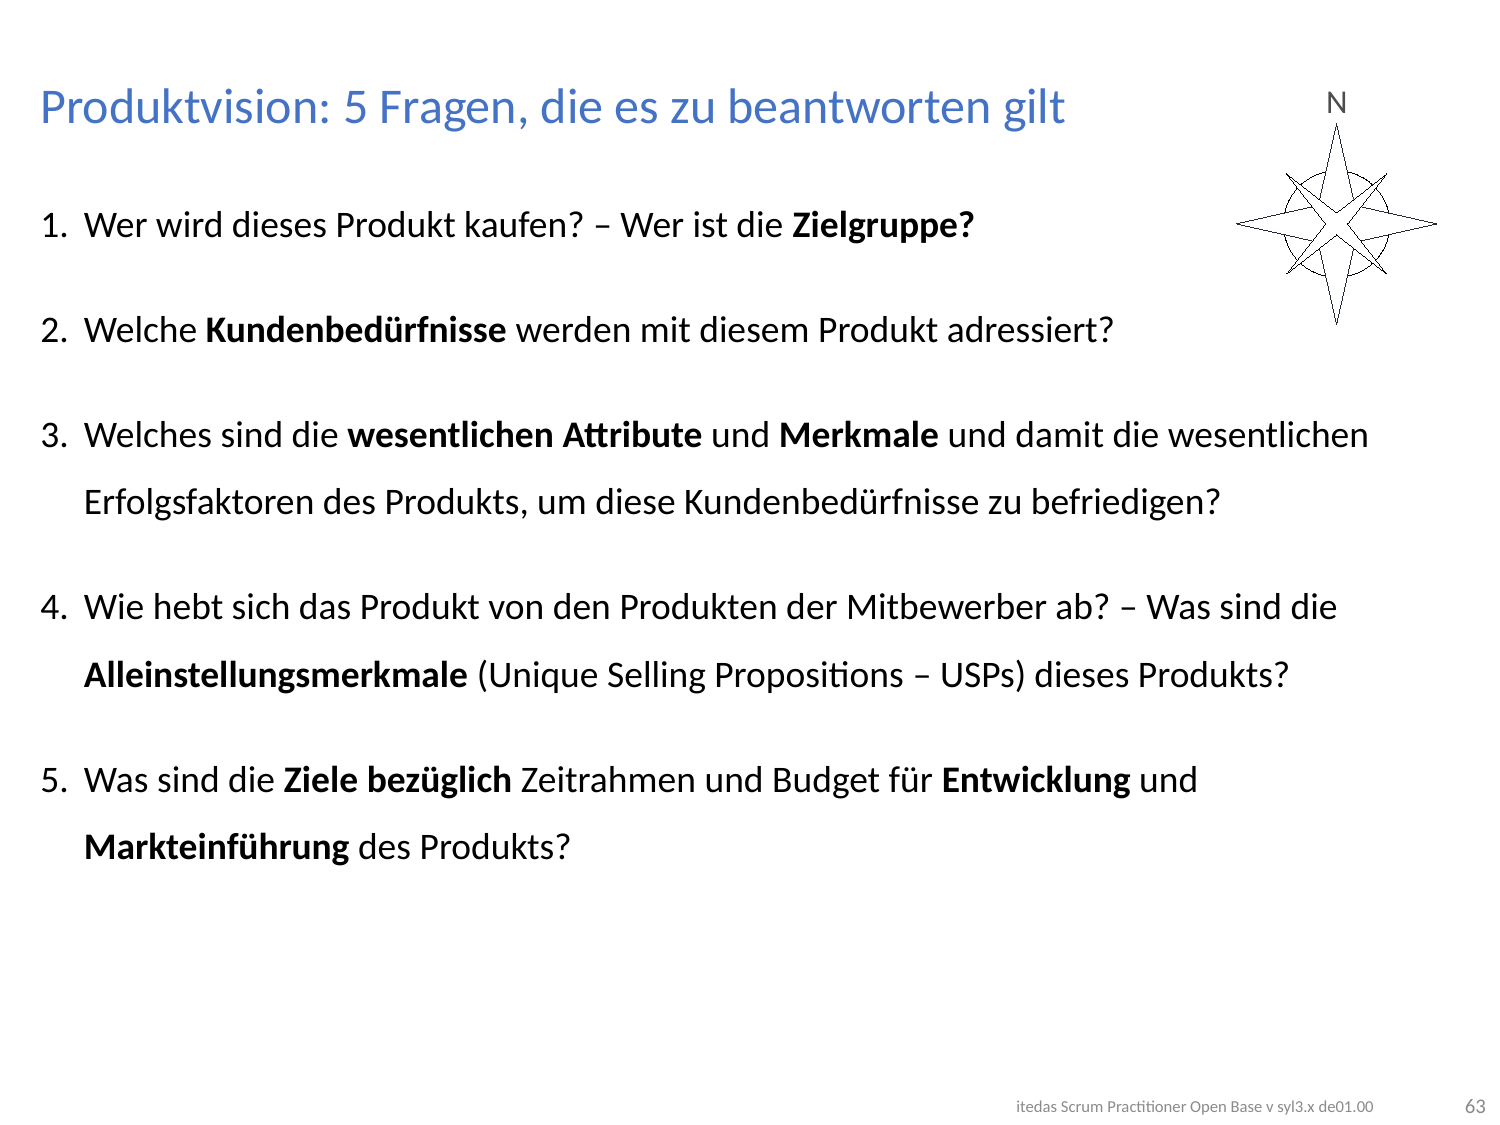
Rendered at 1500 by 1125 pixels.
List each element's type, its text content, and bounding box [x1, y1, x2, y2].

slide_number 63 [1387, 1092, 1487, 1123]
list Wer wird dieses Produkt kaufen? – Wer ist die Zielgruppe? Welche Kundenbedürfnisse werden mit diesem Produkt adressiert? Welches sind die wesentlichen Attribute und Merkmale und damit die wesentlichen Erfolgsfaktoren des Produkts, um diese Kundenbedürfnisse zu befriedigen? Wie hebt sich das Produkt von den Produkten der Mitbewerber ab? – Was sind die Alleinstellungsmerkmale (Unique Selling Propositions – USPs) dieses Produkts? Was sind die Ziele bezüglich Zeitrahmen und Budget für Entwicklung und Markteinführung des Produkts? [40, 169, 1460, 1070]
footer itedas Scrum Practitioner Open Base v syl3.x de01.00 [874, 1095, 1375, 1120]
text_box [1236, 73, 1437, 325]
title Produktvision: 5 Fragen, die es zu beantworten gilt [40, 67, 1460, 147]
